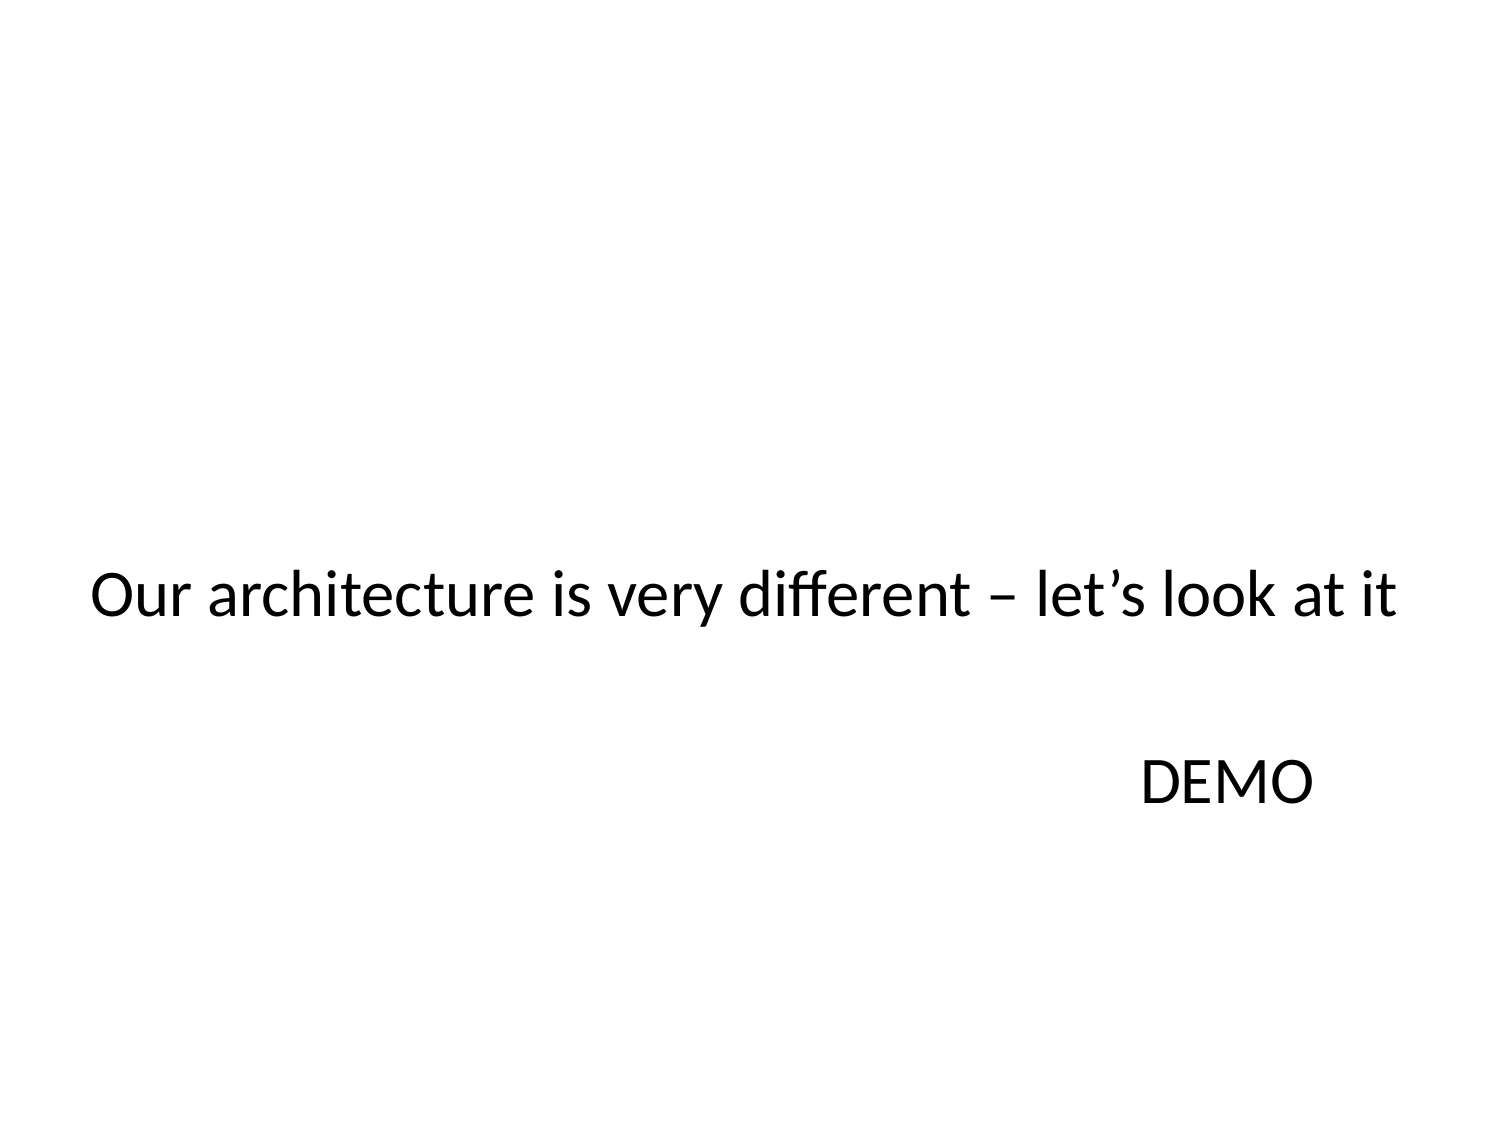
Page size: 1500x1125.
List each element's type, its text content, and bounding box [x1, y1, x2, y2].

list Our architecture is very different – let’s look at it DEMO [75, 262, 1425, 1005]
